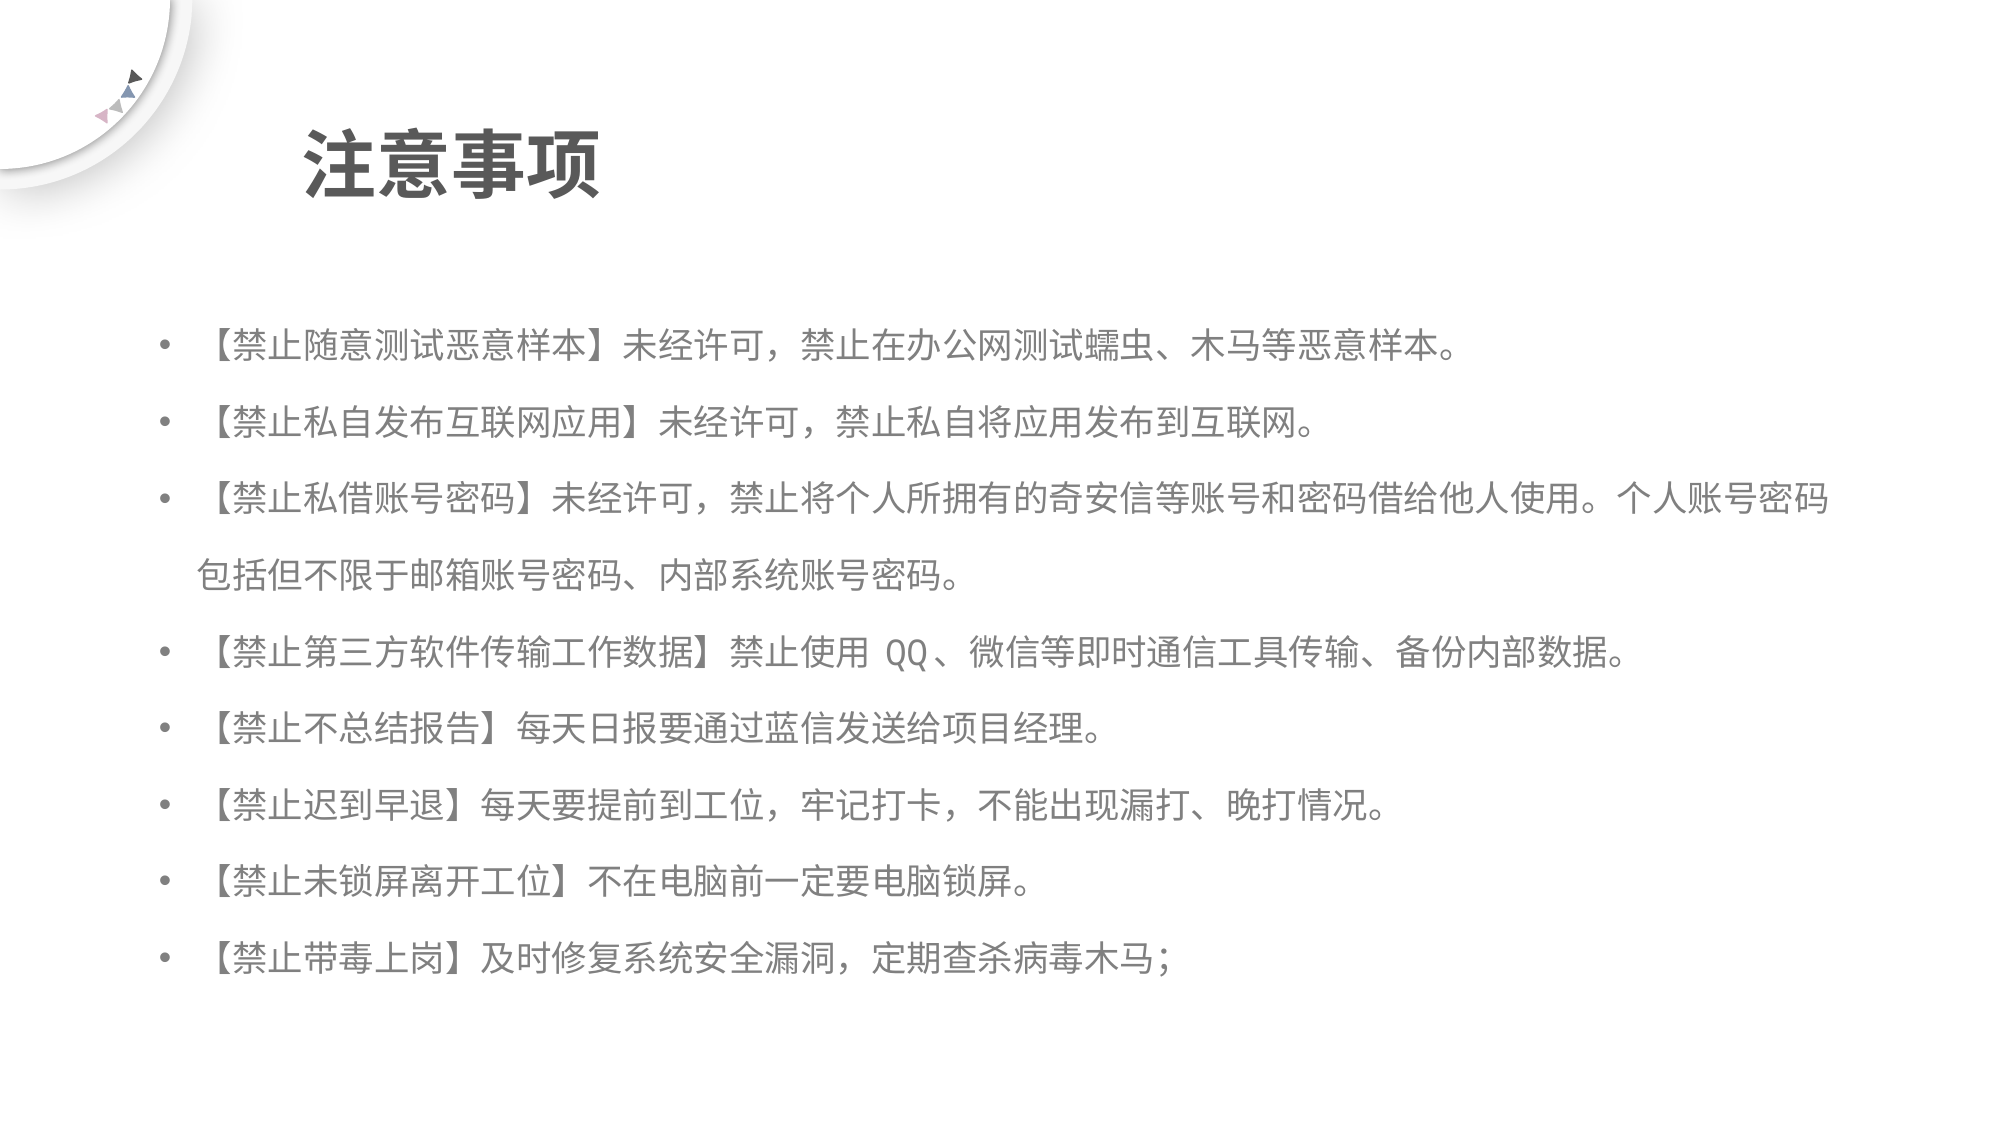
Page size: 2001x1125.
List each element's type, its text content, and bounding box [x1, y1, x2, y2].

list 【禁止随意测试恶意样本】未经许可，禁止在办公网测试蠕虫、木马等恶意样本。 【禁止私自发布互联网应用】未经许可，禁止私自将应用发布到互联网。 【禁止私借账号密码】未经许可，禁止将个人所拥有的奇安信等账号和密码借给他人使用。个人账号密码包括但不限于邮箱账号密码、内部系统账号密码。 【禁止第三方软件传输工作数据】禁止使用 QQ、微信等即时通信工具传输、备份内部数据。 【禁止不总结报告】每天日报要通过蓝信发送给项目经理。 【禁止迟到早退】每天要提前到工位，牢记打卡，不能出现漏打、晚打情况。 【禁止未锁屏离开工位】不在电脑前一定要电脑锁屏。 【禁止带毒上岗】及时修复系统安全漏洞，定期查杀病毒木马； [143, 281, 1869, 996]
text_box 注意事项 [287, 97, 1730, 210]
